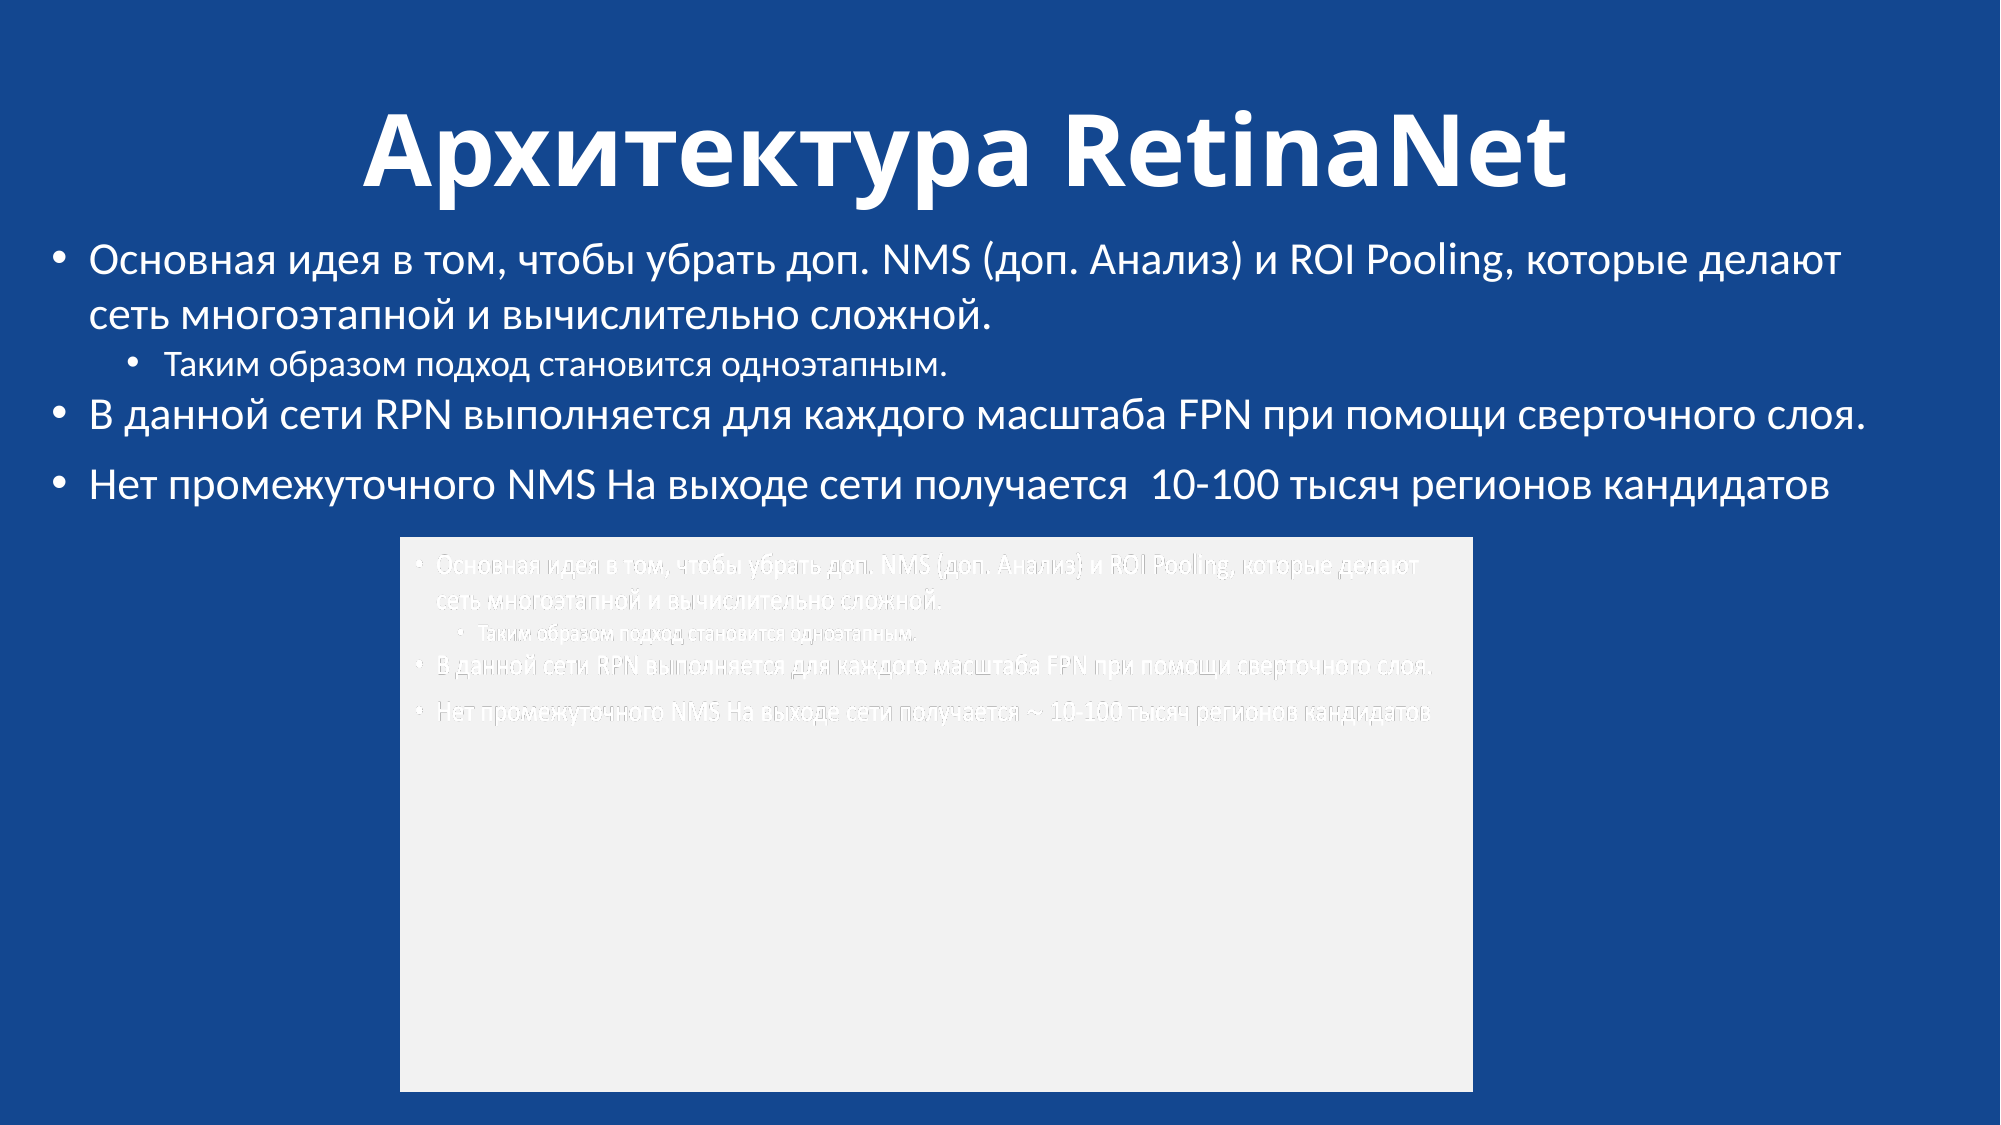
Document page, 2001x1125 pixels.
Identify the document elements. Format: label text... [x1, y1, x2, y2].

title Архитектура RetinaNet [71, 59, 1863, 248]
picture [400, 536, 1473, 1092]
